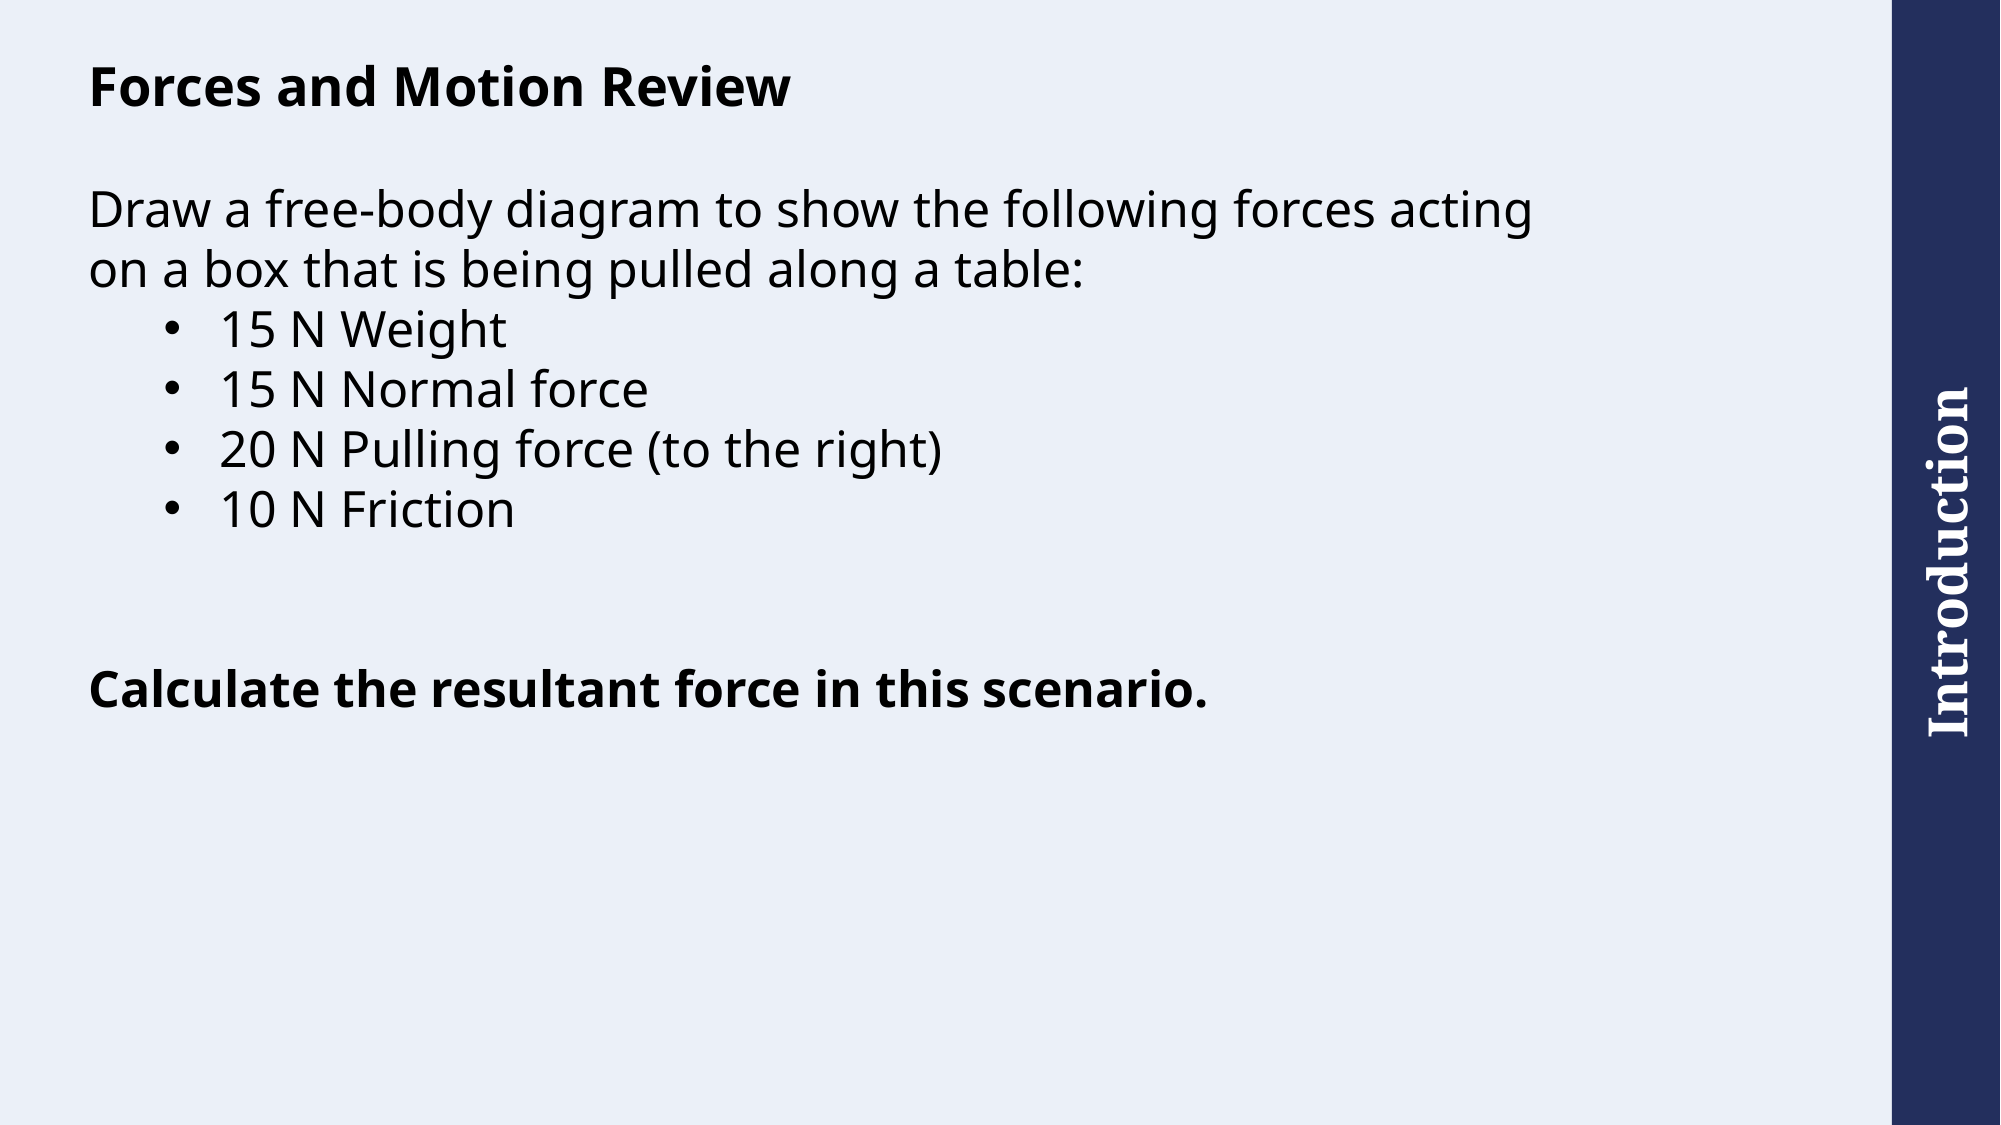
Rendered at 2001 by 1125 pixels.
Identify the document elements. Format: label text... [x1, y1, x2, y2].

title Forces and Motion Review [88, 0, 1831, 119]
text_box Draw a free-body diagram to show the following forces acting on a box that is being pulled along a table: 15 N Weight 15 N Normal force 20 N Pulling force (to the right) 10 N Friction Calculate the resultant force in this scenario. [88, 177, 1538, 778]
